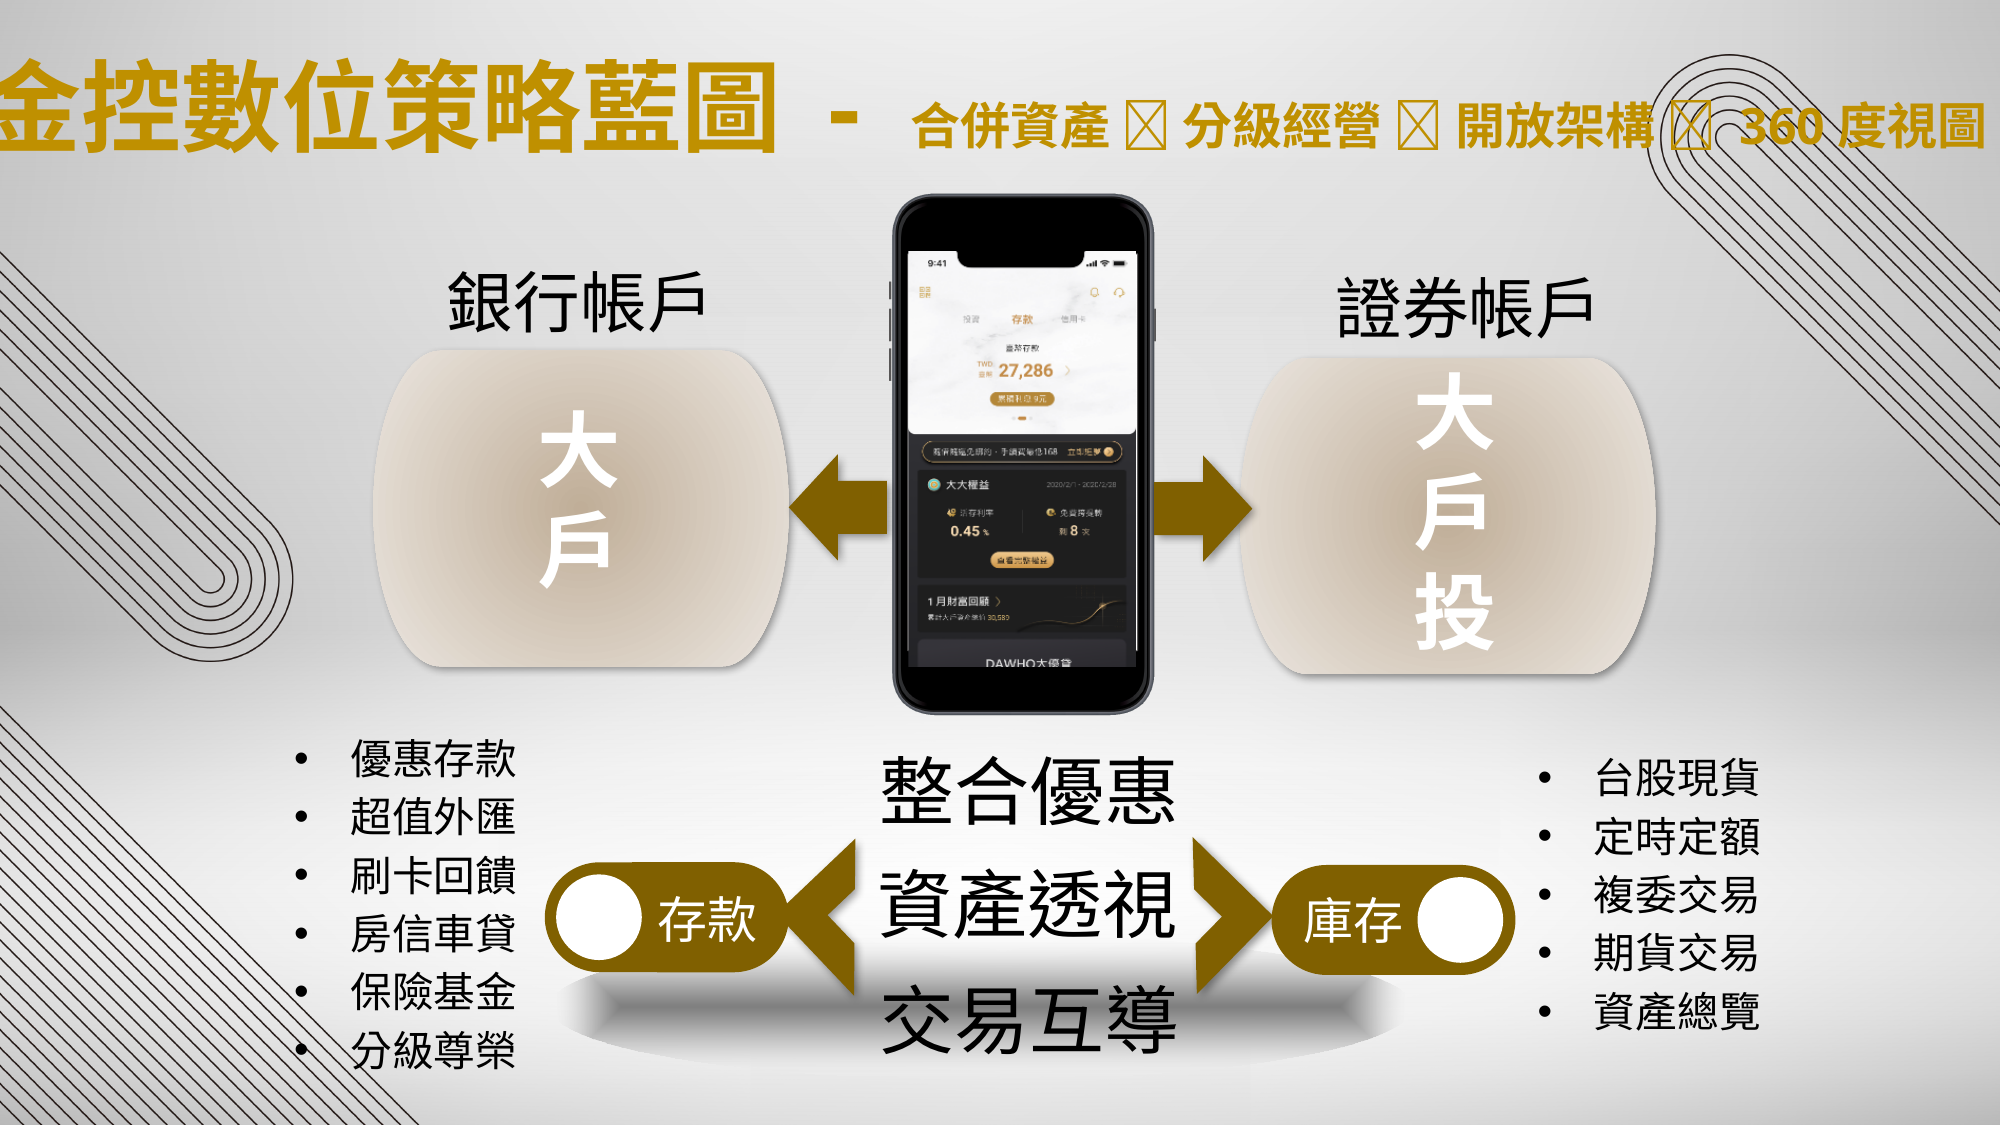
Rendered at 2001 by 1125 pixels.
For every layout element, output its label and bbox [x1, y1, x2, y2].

picture [0, 0, 2000, 1125]
text_box [888, 192, 1156, 716]
